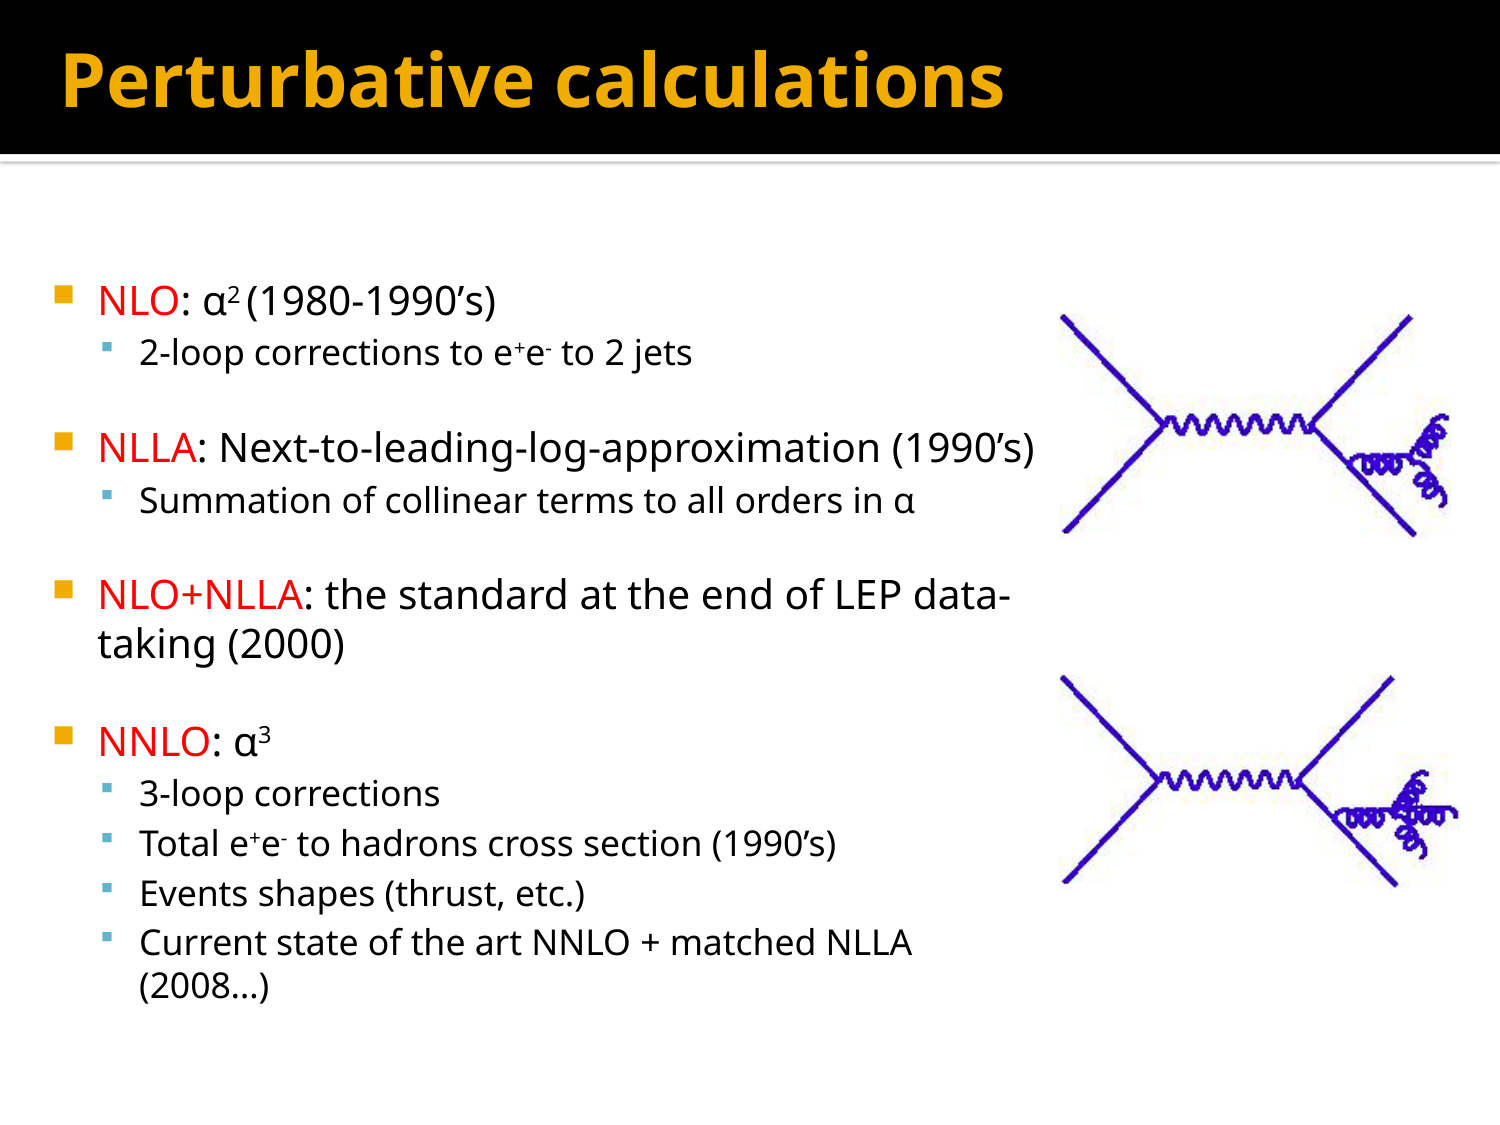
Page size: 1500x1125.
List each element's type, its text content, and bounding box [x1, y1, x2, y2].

picture [1059, 313, 1451, 540]
picture [1059, 674, 1460, 889]
list NLO: α2 (1980-1990’s) 2-loop corrections to e+e- to 2 jets NLLA: Next-to-leading-log-approximation (1990’s) Summation of collinear terms to all orders in α NLO+NLLA: the standard at the end of LEP data-taking (2000) NNLO: α3 3-loop corrections Total e+e- to hadrons cross section (1990’s) Events shapes (thrust, etc.) Current state of the art NNLO + matched NLLA (2008…) [25, 259, 1060, 1073]
title Perturbative calculations [44, 0, 1467, 155]
